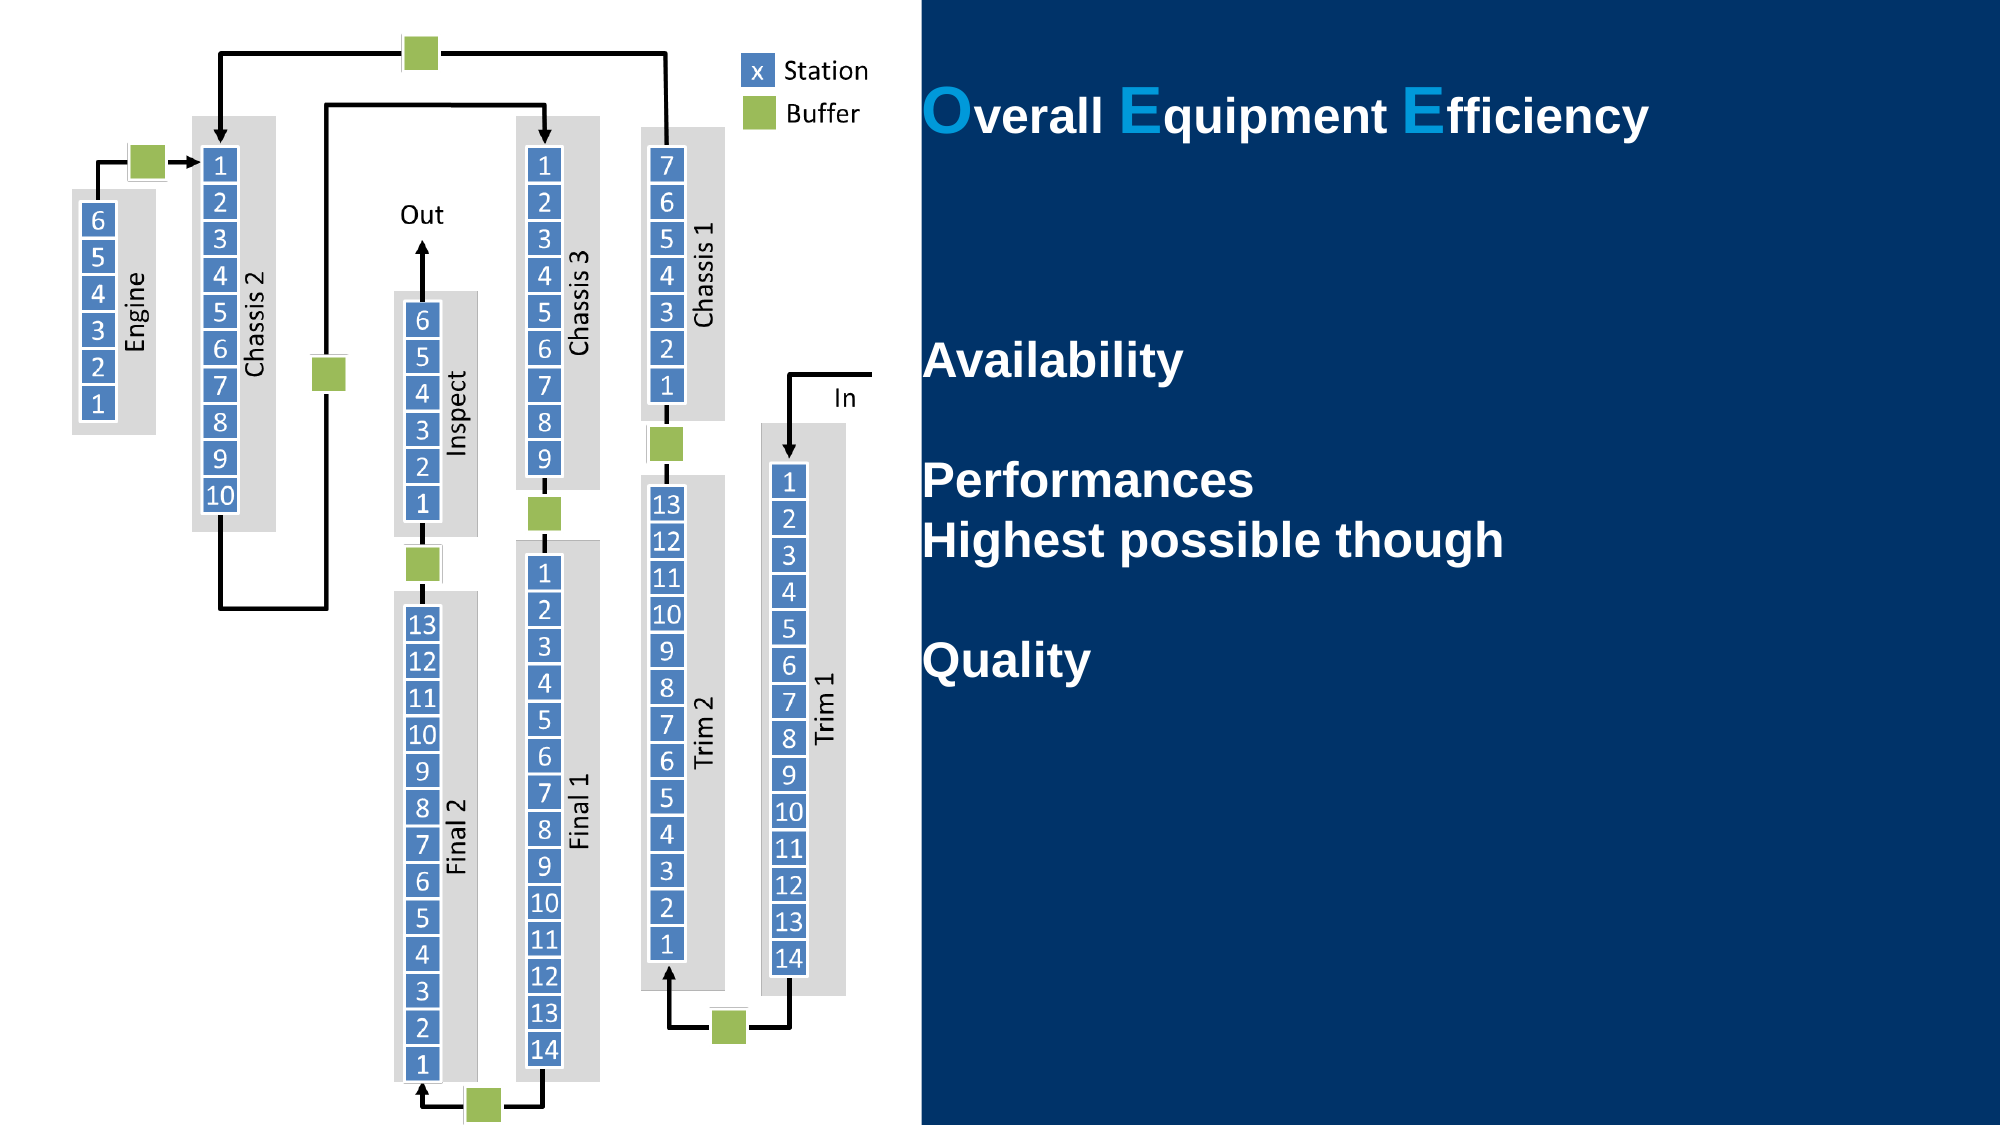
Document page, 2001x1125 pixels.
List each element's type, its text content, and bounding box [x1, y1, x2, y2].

picture [72, 33, 872, 1125]
list Overall Equipment Efficiency Availability Performances Highest possible though Quality [921, 0, 2000, 1125]
